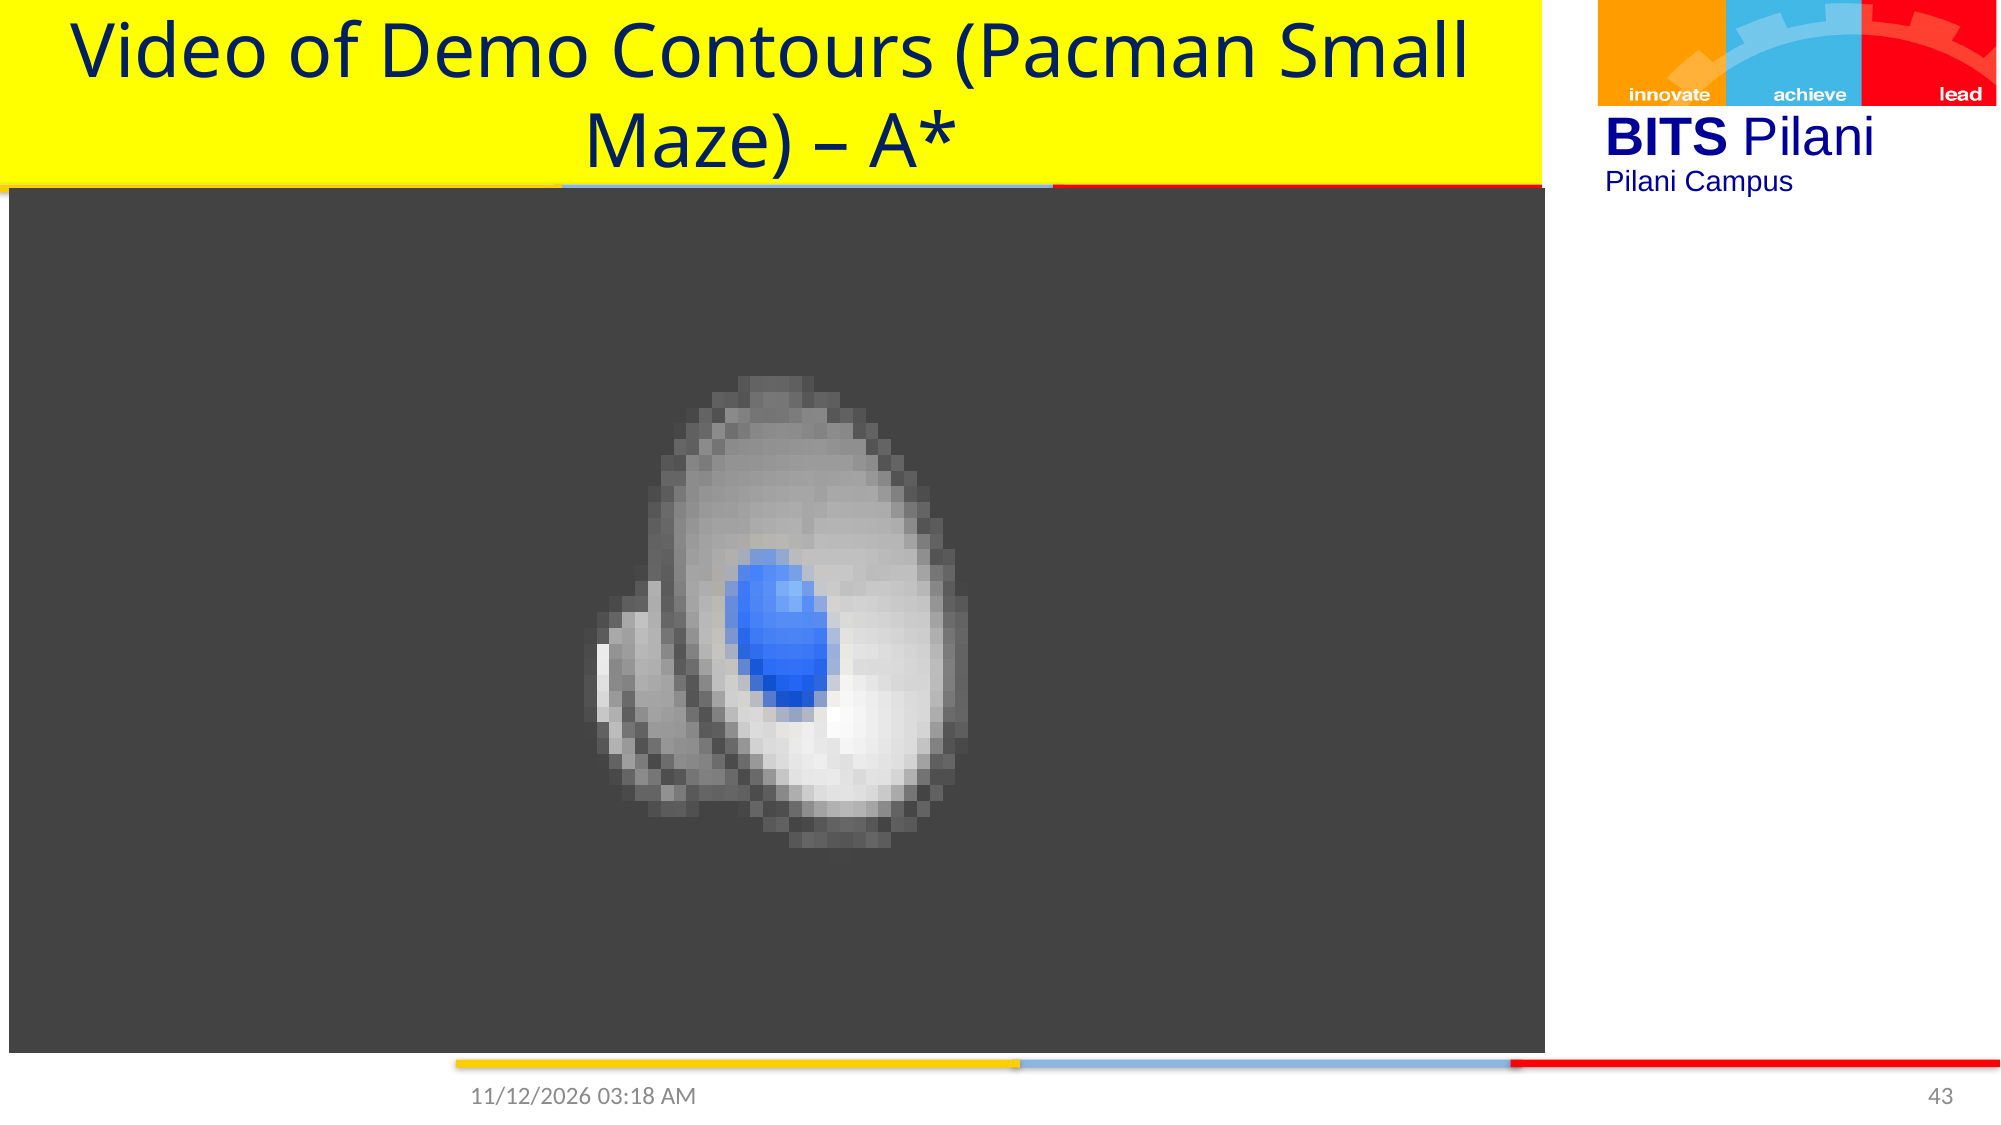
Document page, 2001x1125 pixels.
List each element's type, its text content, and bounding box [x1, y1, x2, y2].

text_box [7, 187, 1546, 1054]
slide_number 43 [1749, 1065, 1969, 1125]
title Video of Demo Contours (Pacman Small Maze) – A* [0, 0, 1543, 185]
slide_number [455, 1065, 922, 1125]
picture [1597, 0, 1997, 106]
